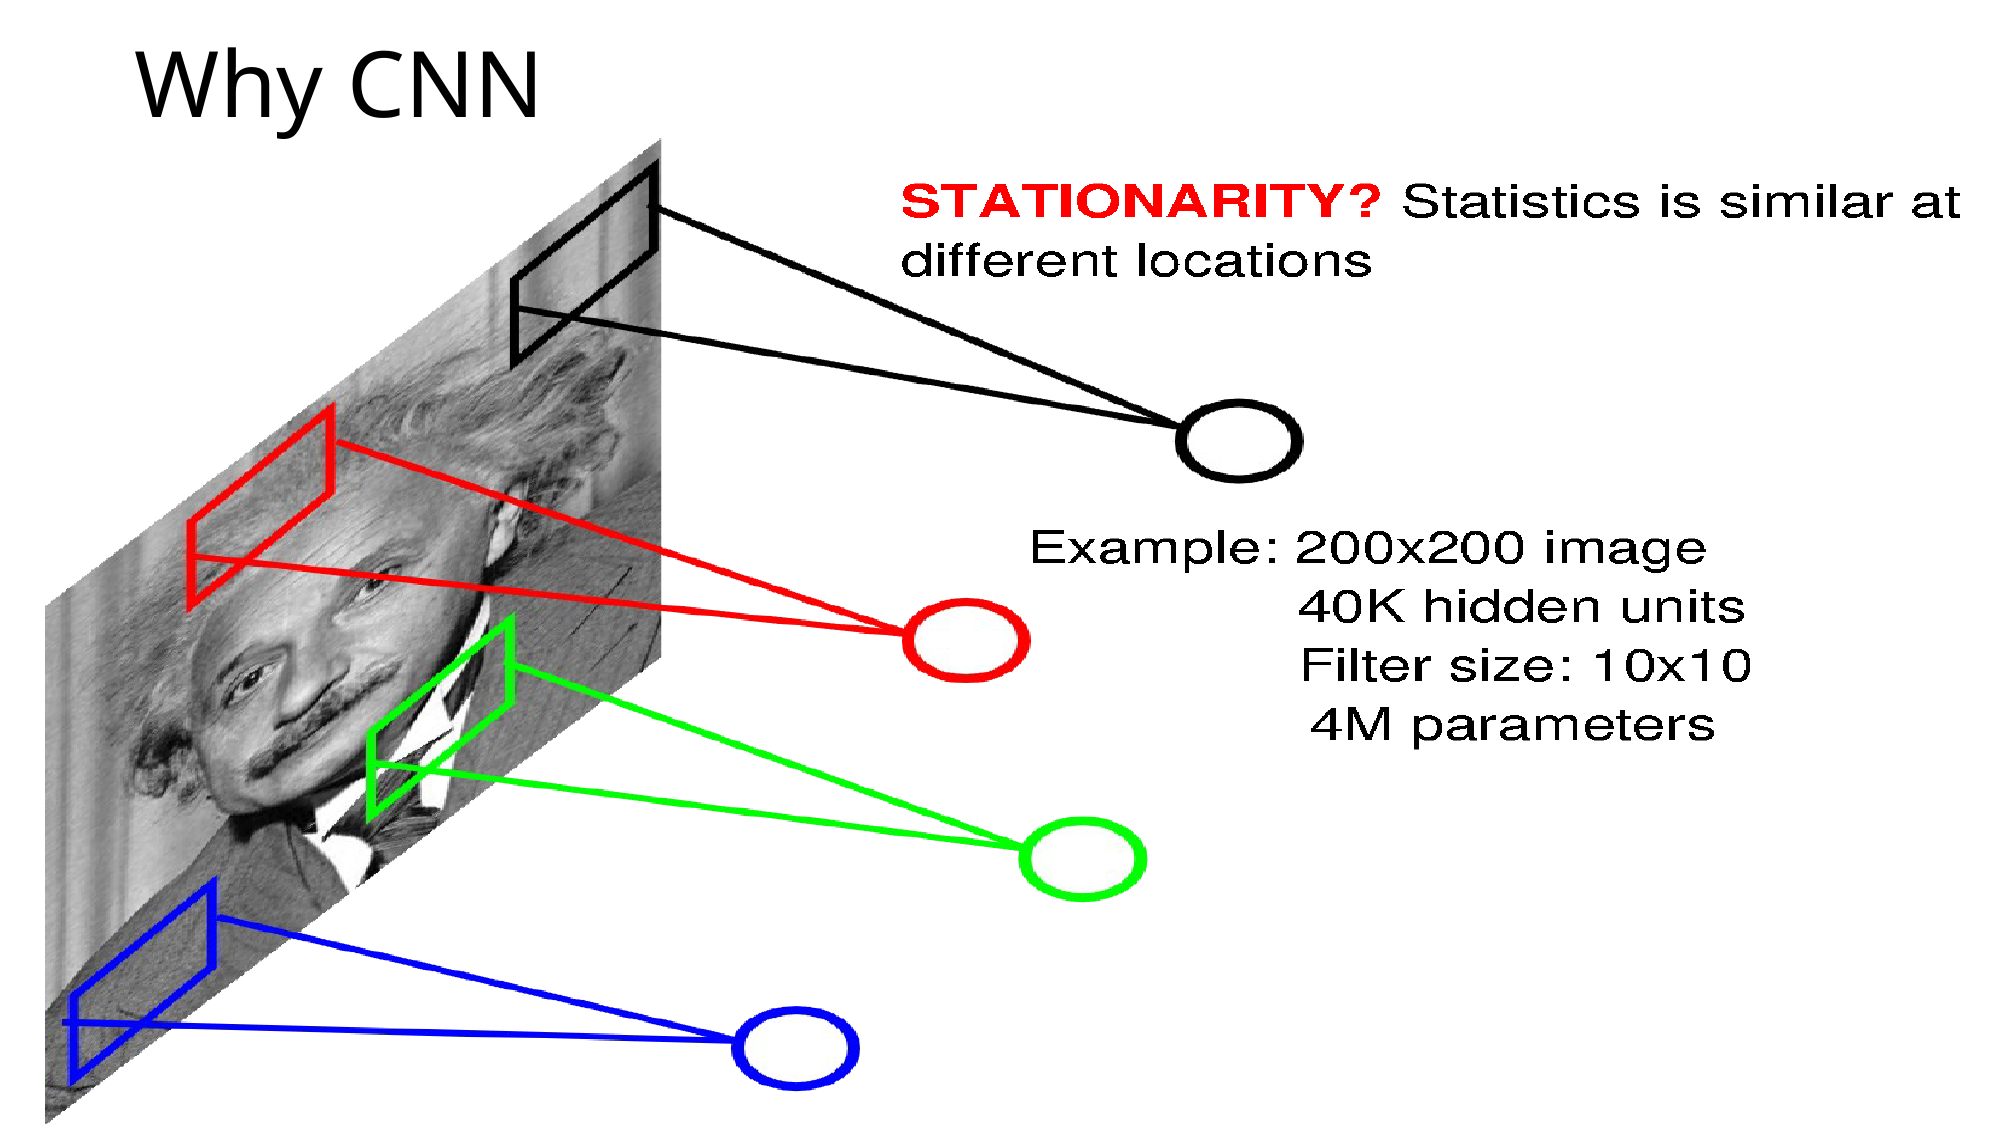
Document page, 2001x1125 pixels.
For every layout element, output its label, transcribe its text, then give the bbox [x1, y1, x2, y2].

text_box Why CNN [120, 30, 1880, 128]
picture [0, 128, 2000, 1124]
